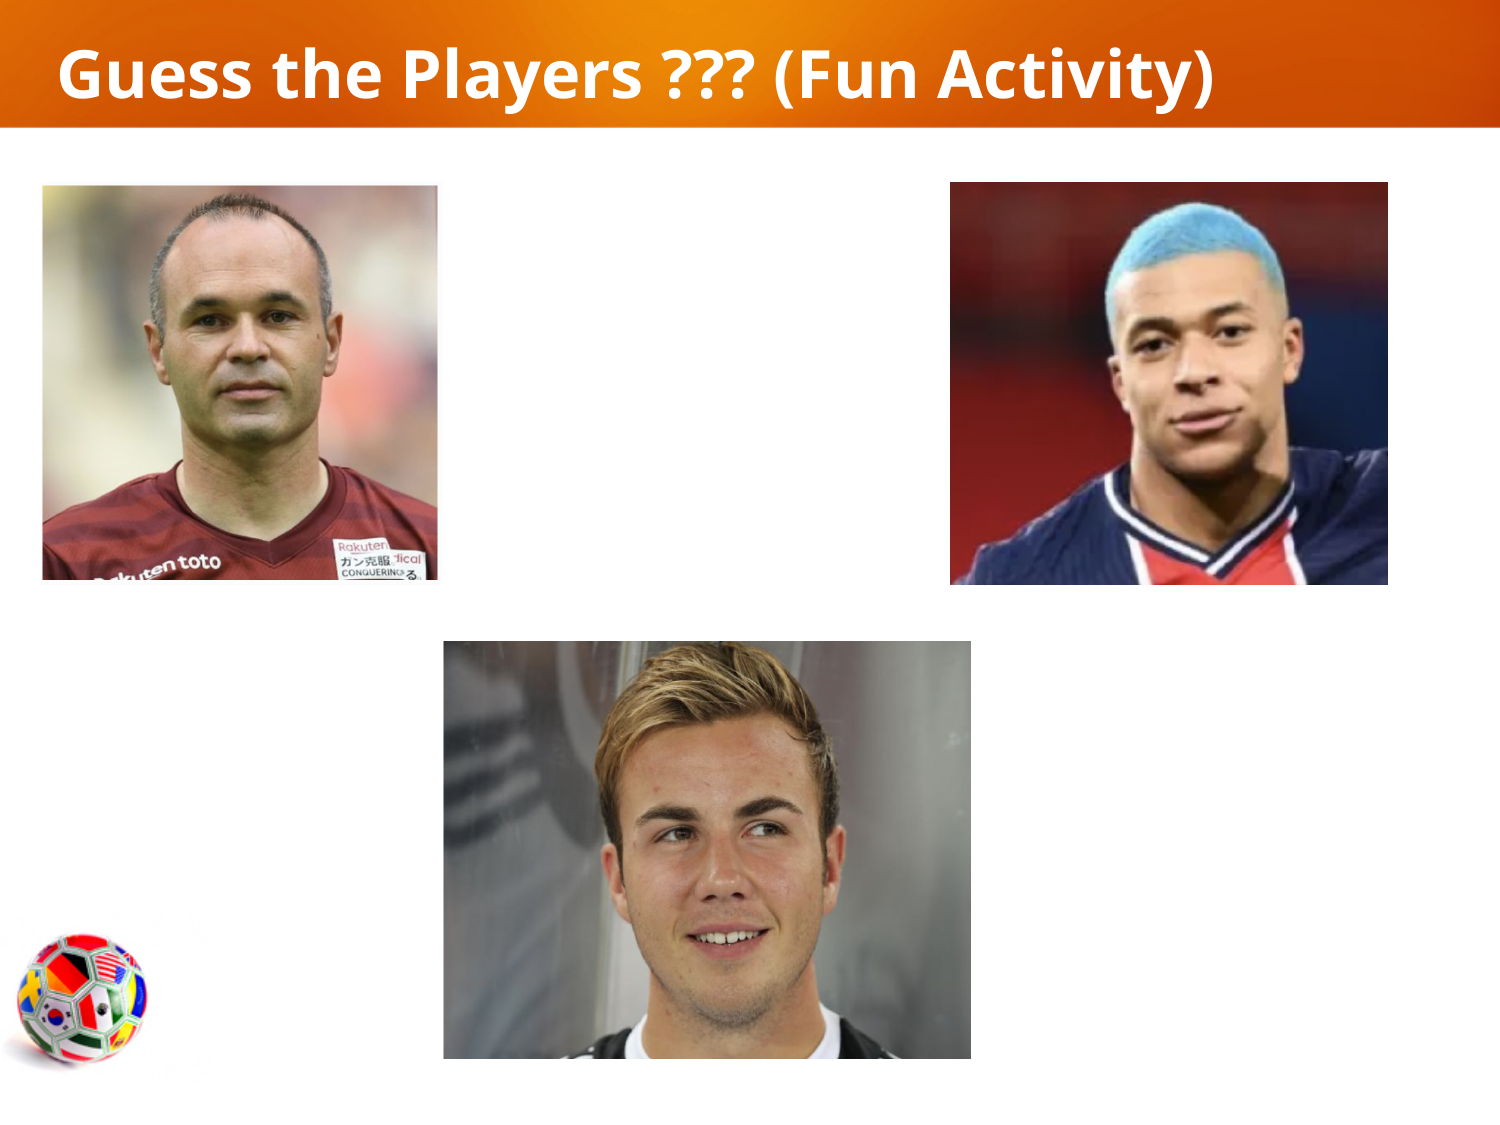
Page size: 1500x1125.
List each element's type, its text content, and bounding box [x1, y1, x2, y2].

list [41, 160, 1459, 1071]
title Guess the Players ??? (Fun Activity) [41, 18, 1389, 126]
picture [0, 0, 1500, 1125]
